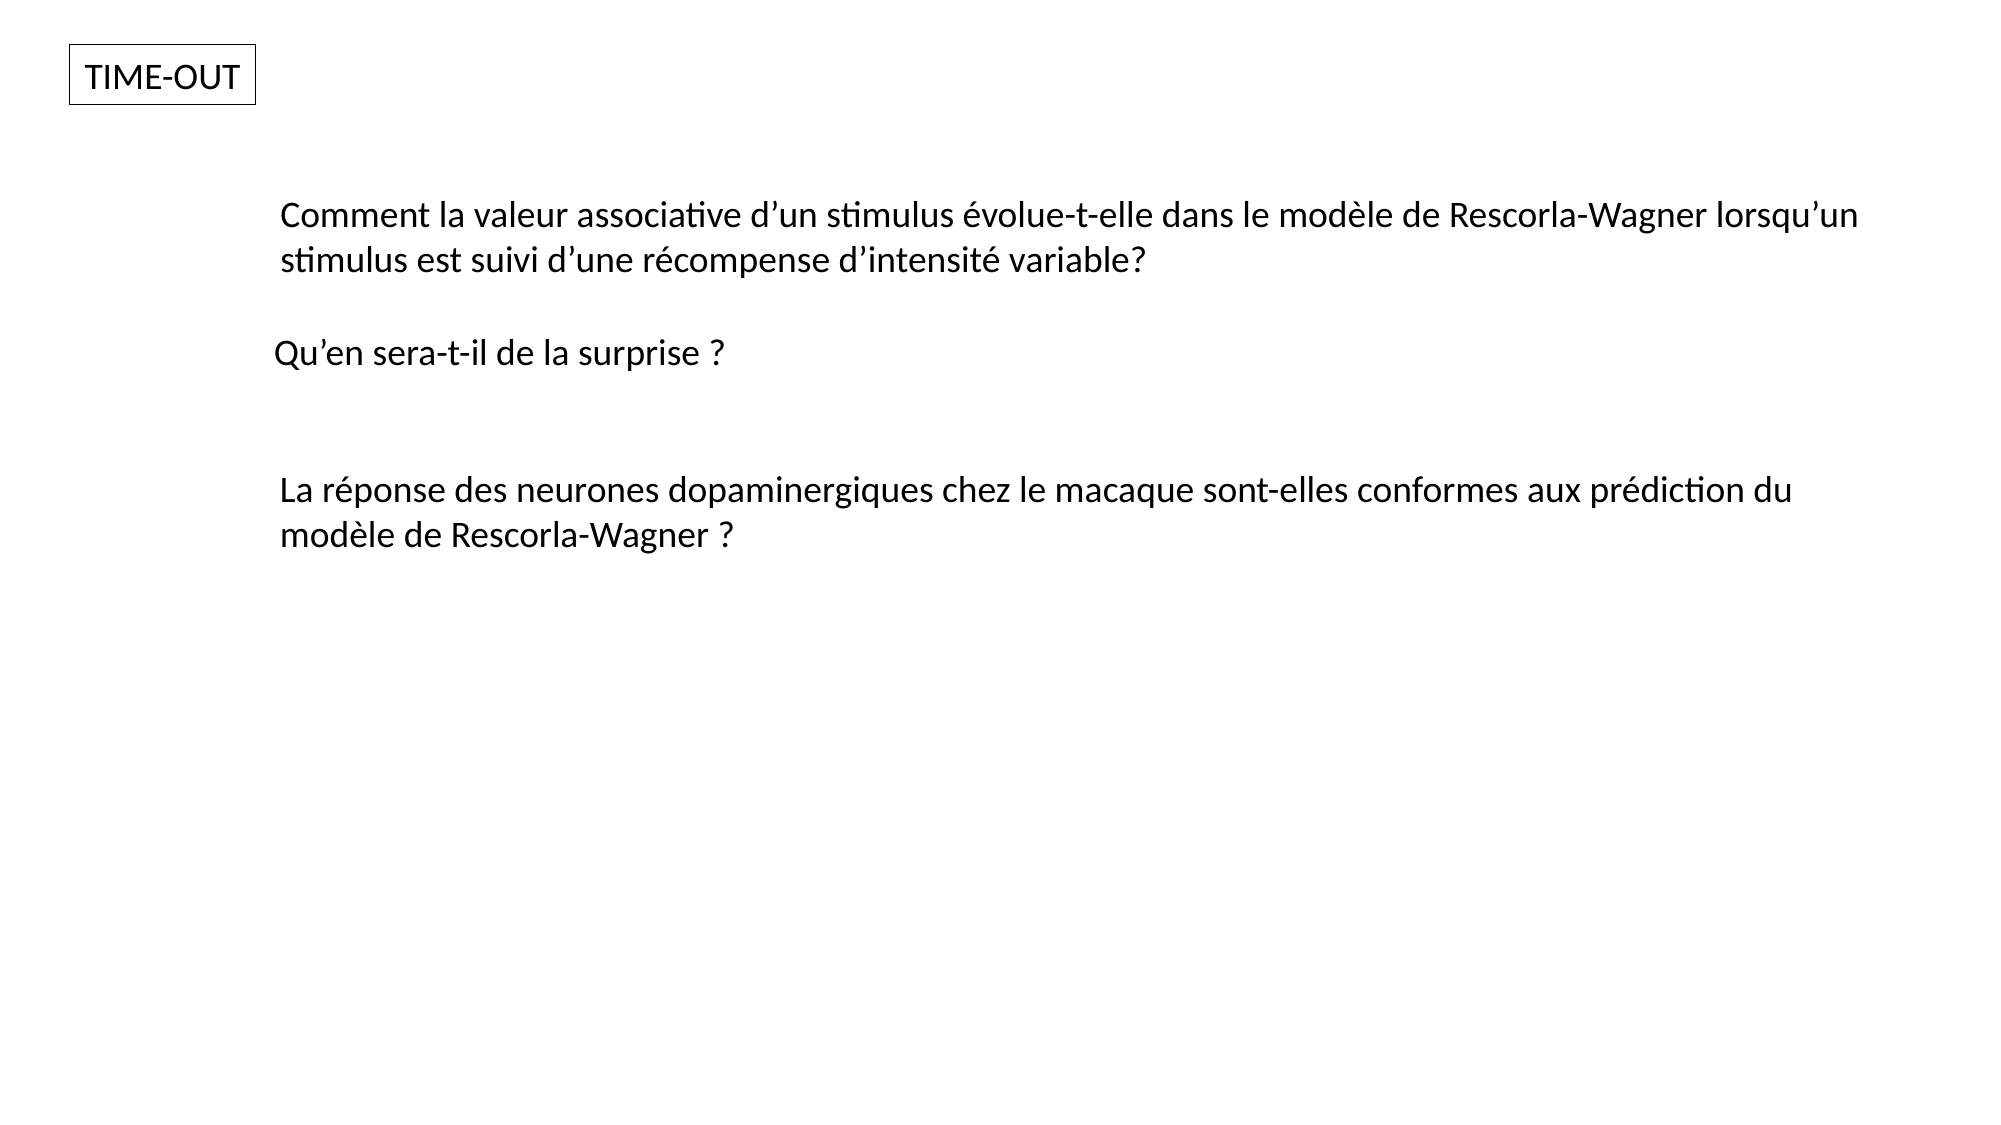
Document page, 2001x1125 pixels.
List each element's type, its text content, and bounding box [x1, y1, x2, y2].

text_box Qu’en sera-t-il de la surprise ? [259, 320, 742, 380]
text_box Comment la valeur associative d’un stimulus évolue-t-elle dans le modèle de Rescorla-Wagner lorsqu’un stimulus est suivi d’une récompense d’intensité variable? [265, 182, 1876, 288]
text_box TIME-OUT [69, 44, 256, 105]
text_box La réponse des neurones dopaminergiques chez le macaque sont-elles conformes aux prédiction du modèle de Rescorla-Wagner ? [265, 457, 1810, 563]
